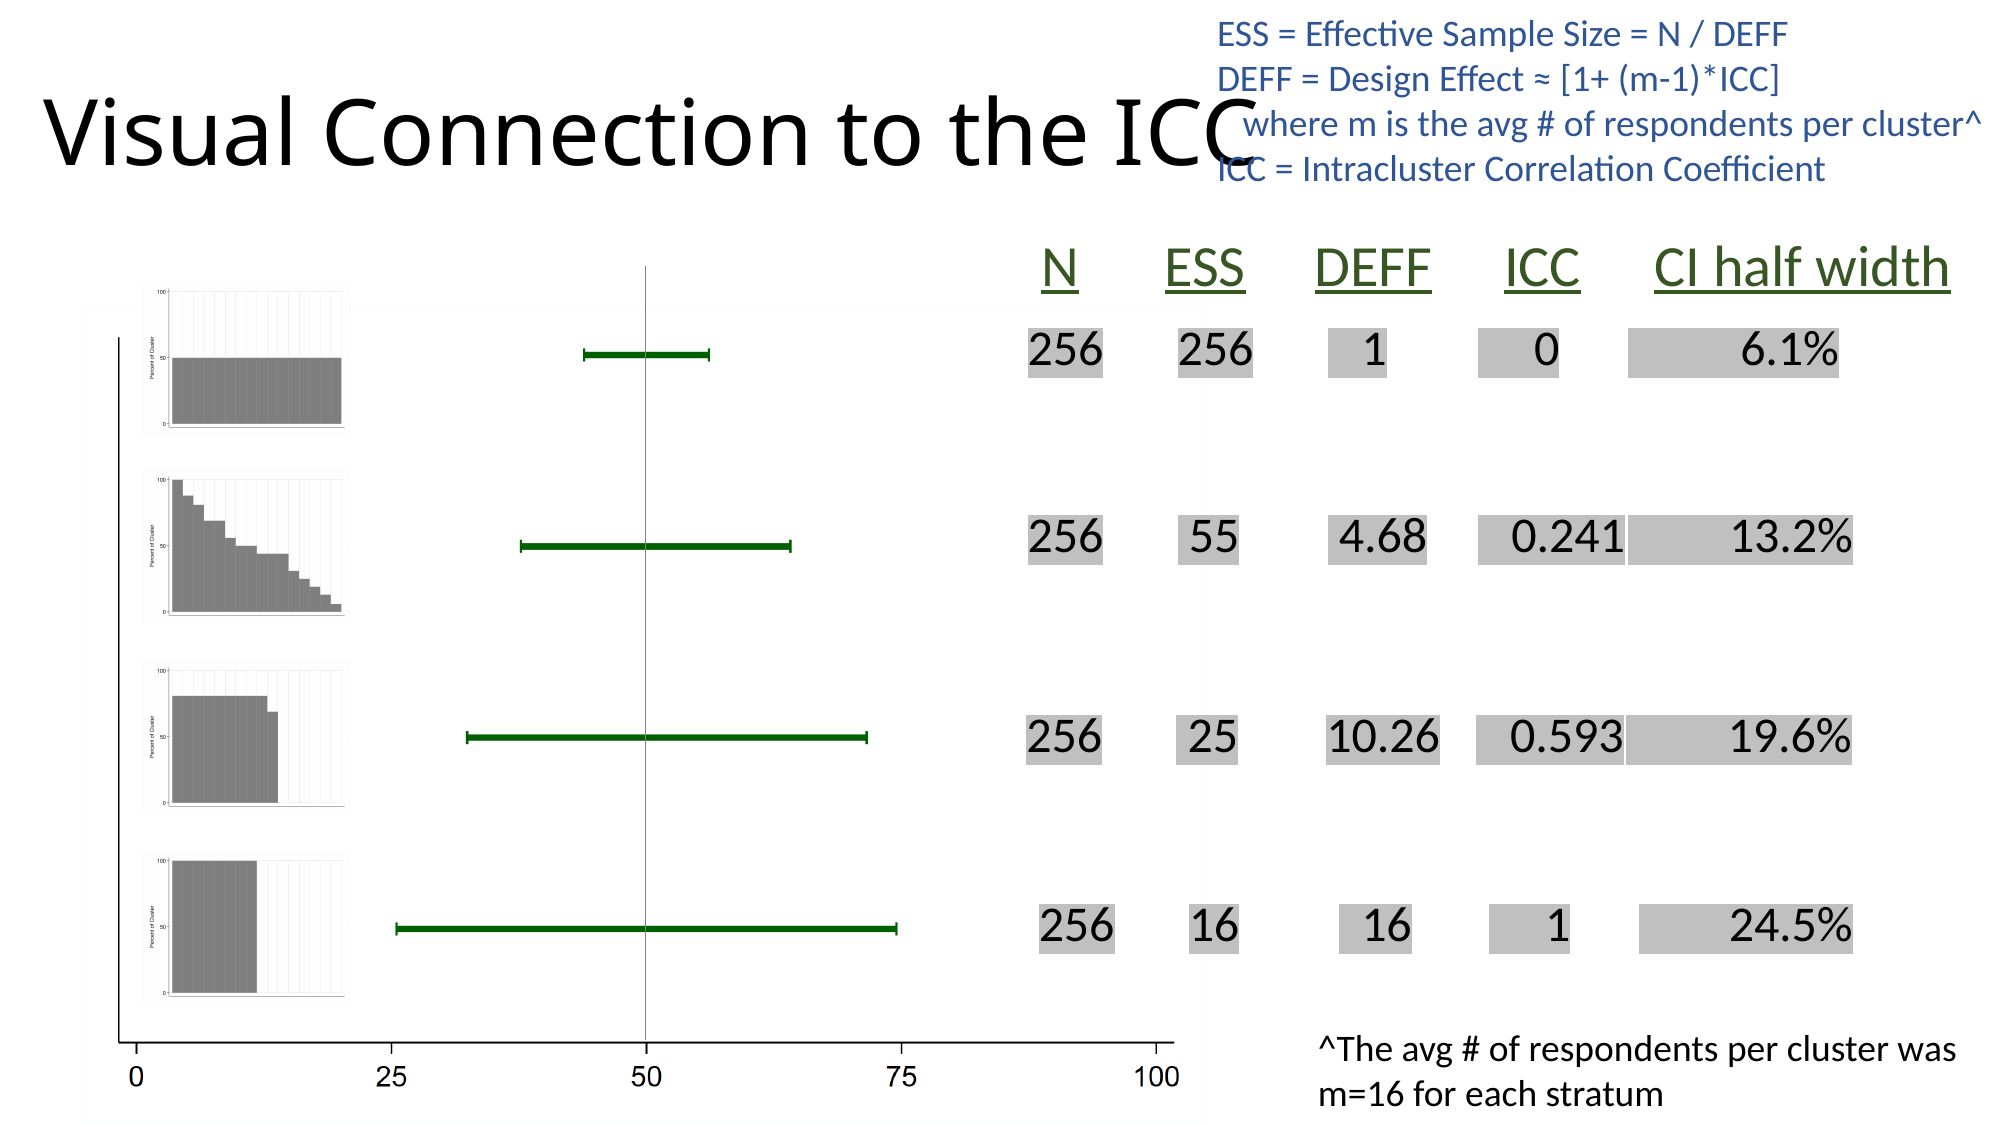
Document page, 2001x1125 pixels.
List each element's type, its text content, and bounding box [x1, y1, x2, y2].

title Visual Connection to the ICC [28, 27, 1754, 245]
picture [81, 308, 1203, 1125]
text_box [143, 283, 350, 1003]
text_box 256 256 1 0 6.1% [1203, 308, 1919, 384]
text_box 256 25 10.26 0.593 19.6% [1203, 695, 1918, 771]
text_box ESS = Effective Sample Size = N / DEFF DEFF = Design Effect ≈ [1+ (m-1)*ICC] where m is the avg # of respondents per cluster^ ICC = Intracluster Correlation Coefficient [1202, 1, 2000, 197]
text_box 256 16 16 1 24.5% [1203, 883, 1930, 959]
text_box N ESS DEFF ICC CI half width [999, 220, 1972, 305]
text_box 256 55 4.68 0.241 13.2% [1203, 495, 1919, 570]
text_box ^The avg # of respondents per cluster was m=16 for each stratum [1303, 1016, 2000, 1122]
